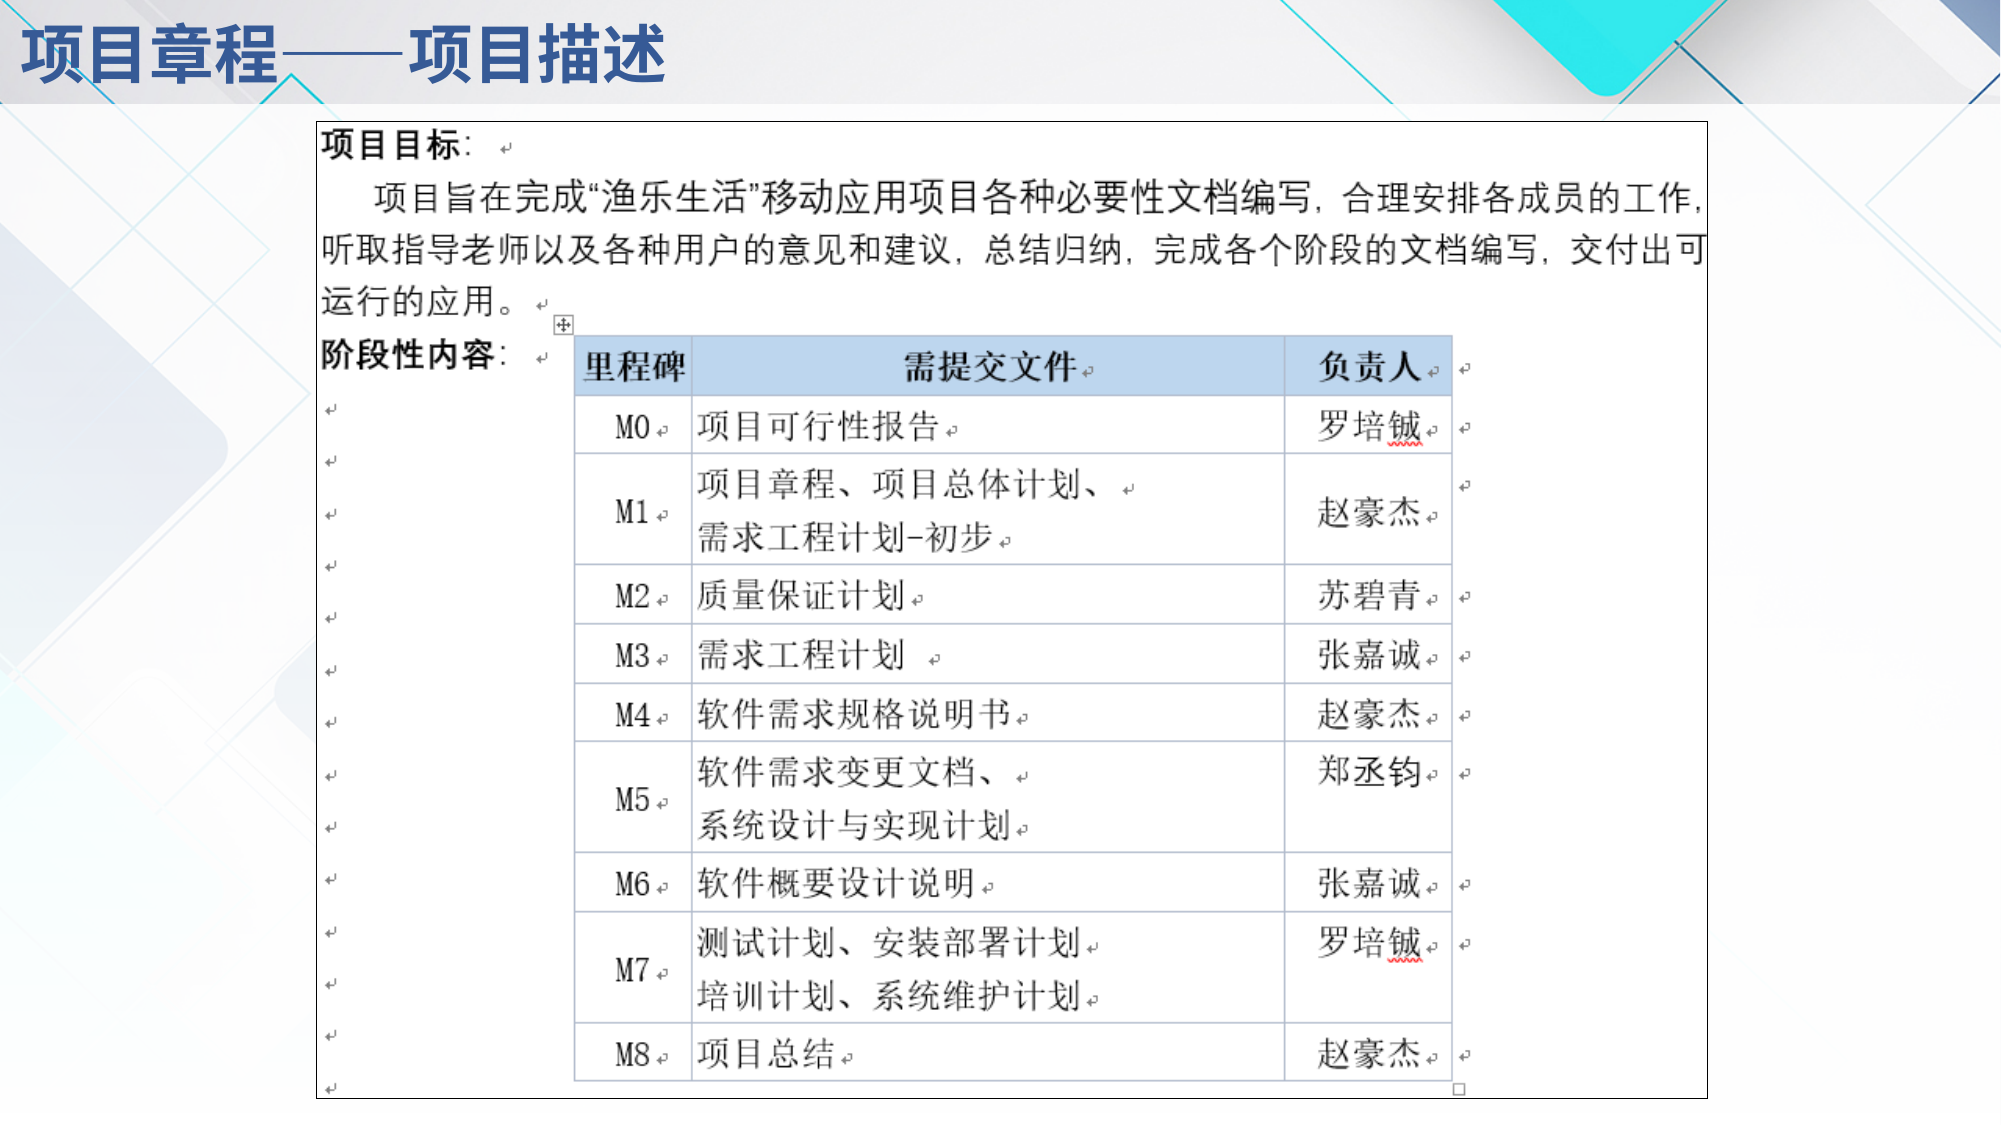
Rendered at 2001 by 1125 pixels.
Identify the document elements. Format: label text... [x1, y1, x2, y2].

picture [316, 121, 1708, 1099]
picture [0, 0, 2001, 1125]
title 项目章程——项目描述 [5, 15, 1730, 101]
